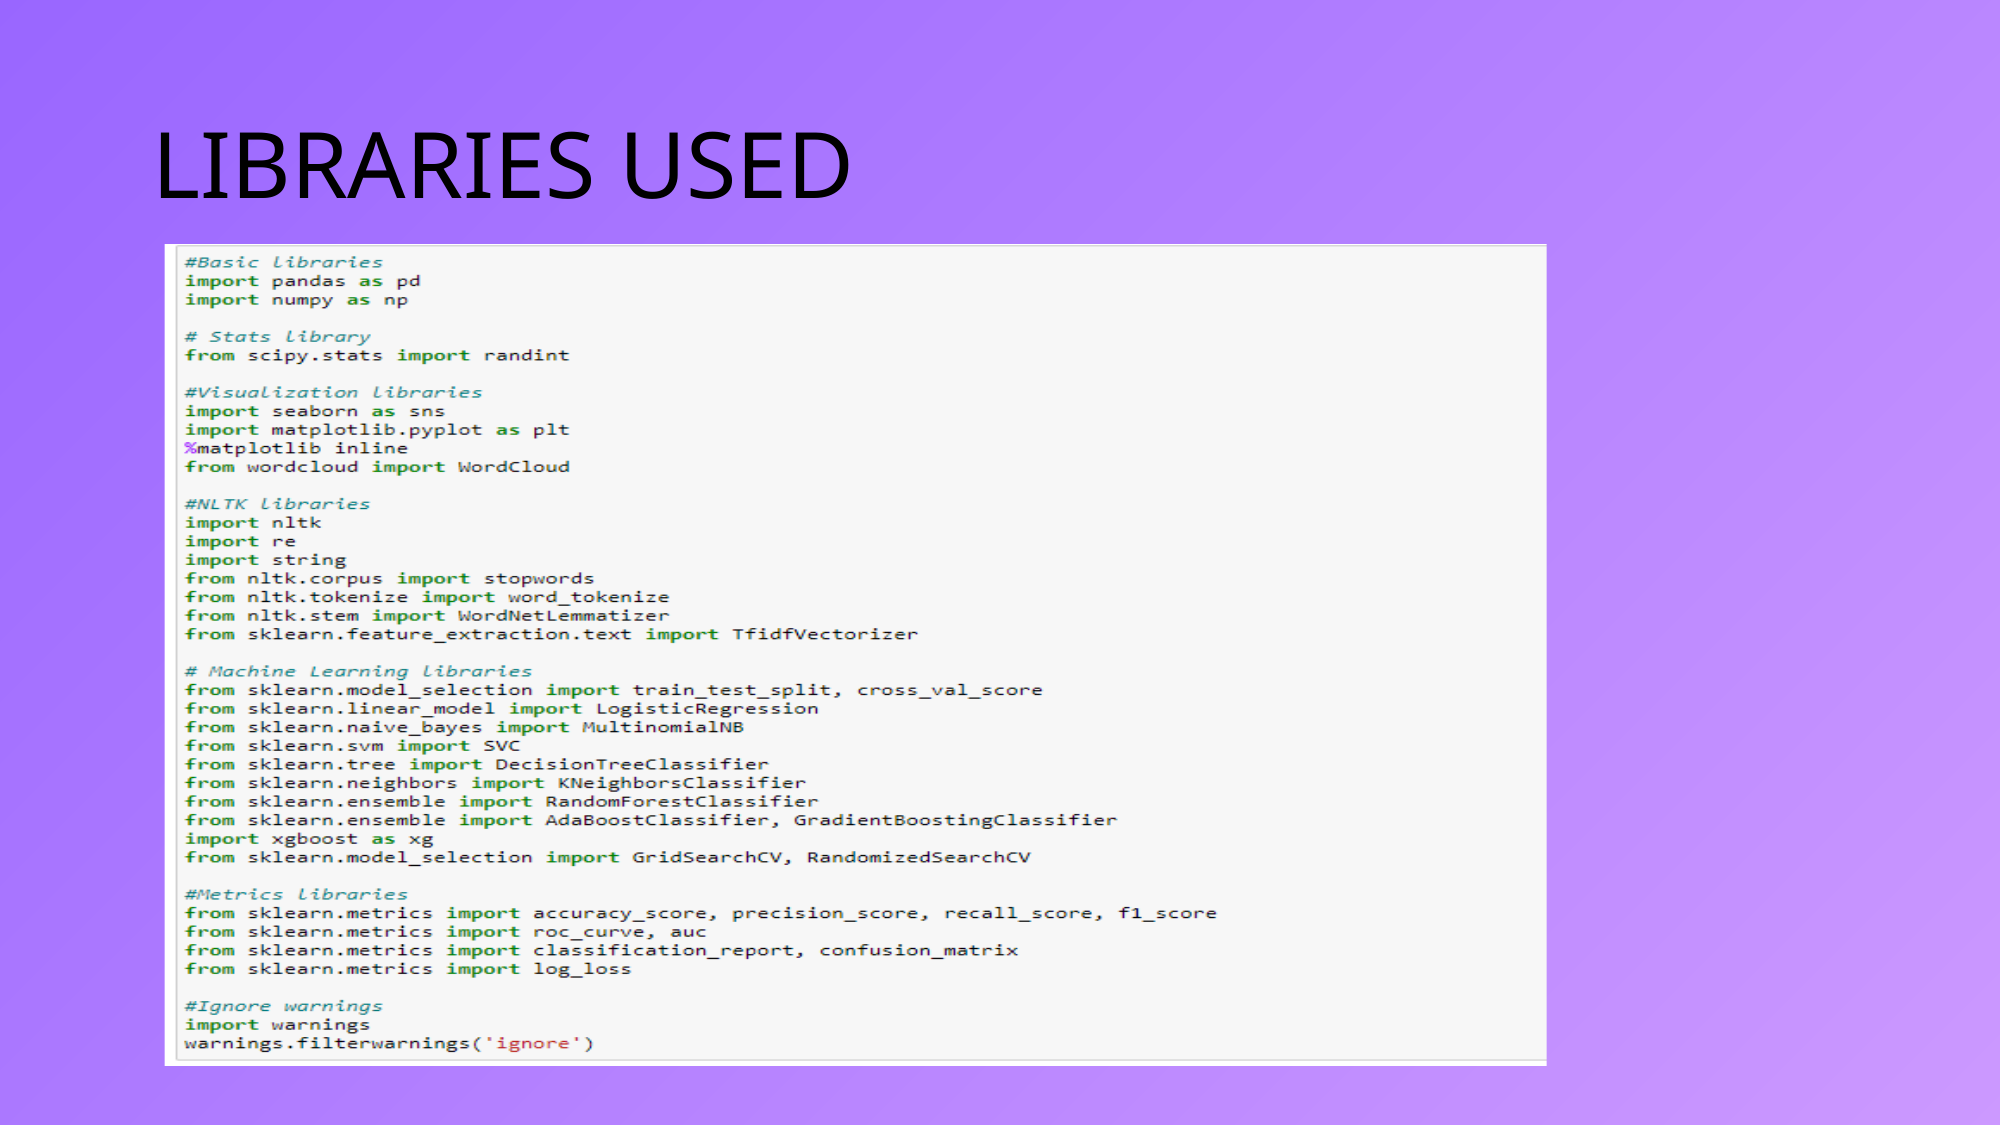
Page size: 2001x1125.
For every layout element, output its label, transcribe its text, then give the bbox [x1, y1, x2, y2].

title LIBRARIES USED [137, 59, 1863, 278]
picture [164, 244, 1547, 1066]
